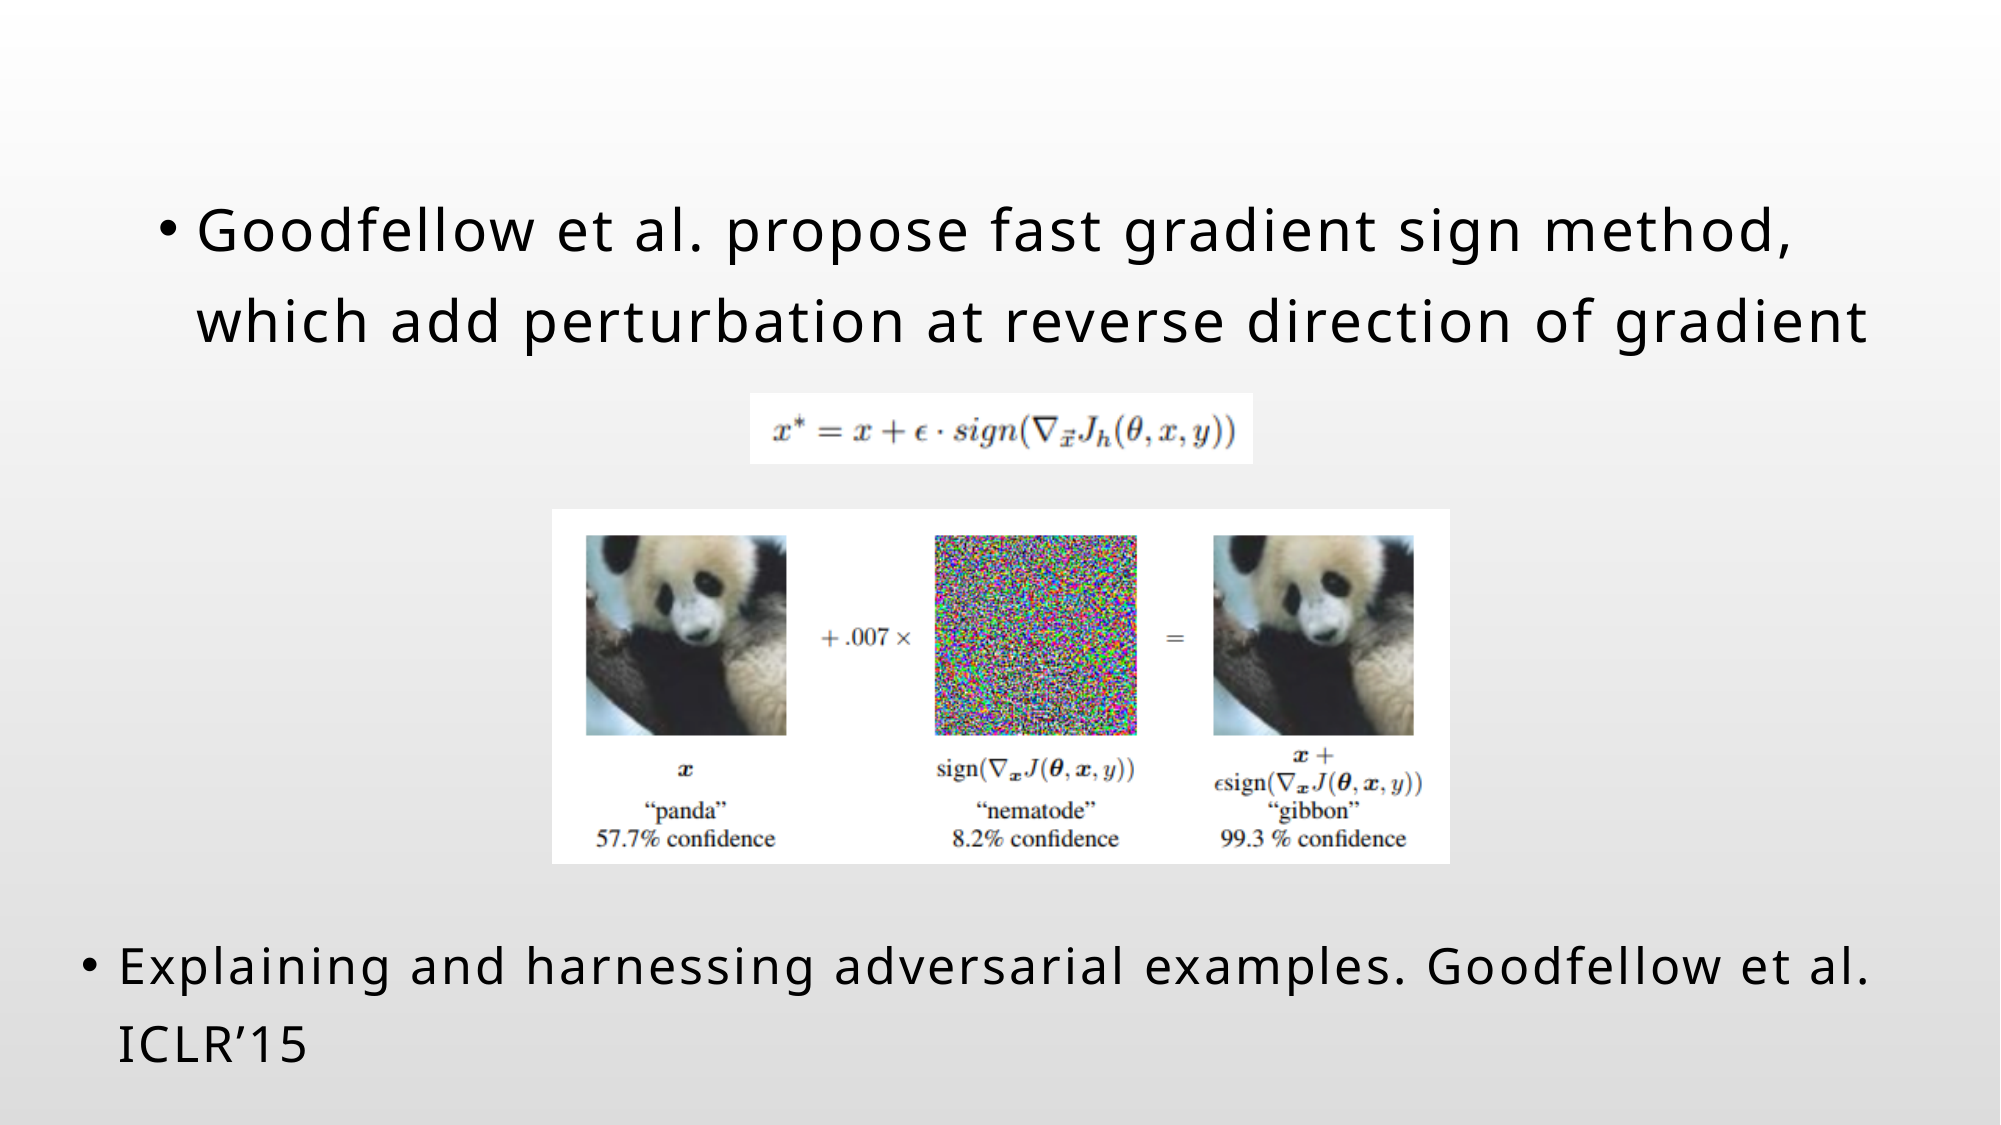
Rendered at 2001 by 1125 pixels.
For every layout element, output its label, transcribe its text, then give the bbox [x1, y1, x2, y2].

picture [750, 393, 1253, 464]
picture [552, 509, 1450, 864]
text_box Goodfellow et al. propose fast gradient sign method, which add perturbation at reverse direction of gradient [143, 164, 2000, 361]
text_box Explaining and harnessing adversarial examples. Goodfellow et al. ICLR’15 [66, 908, 1983, 1080]
